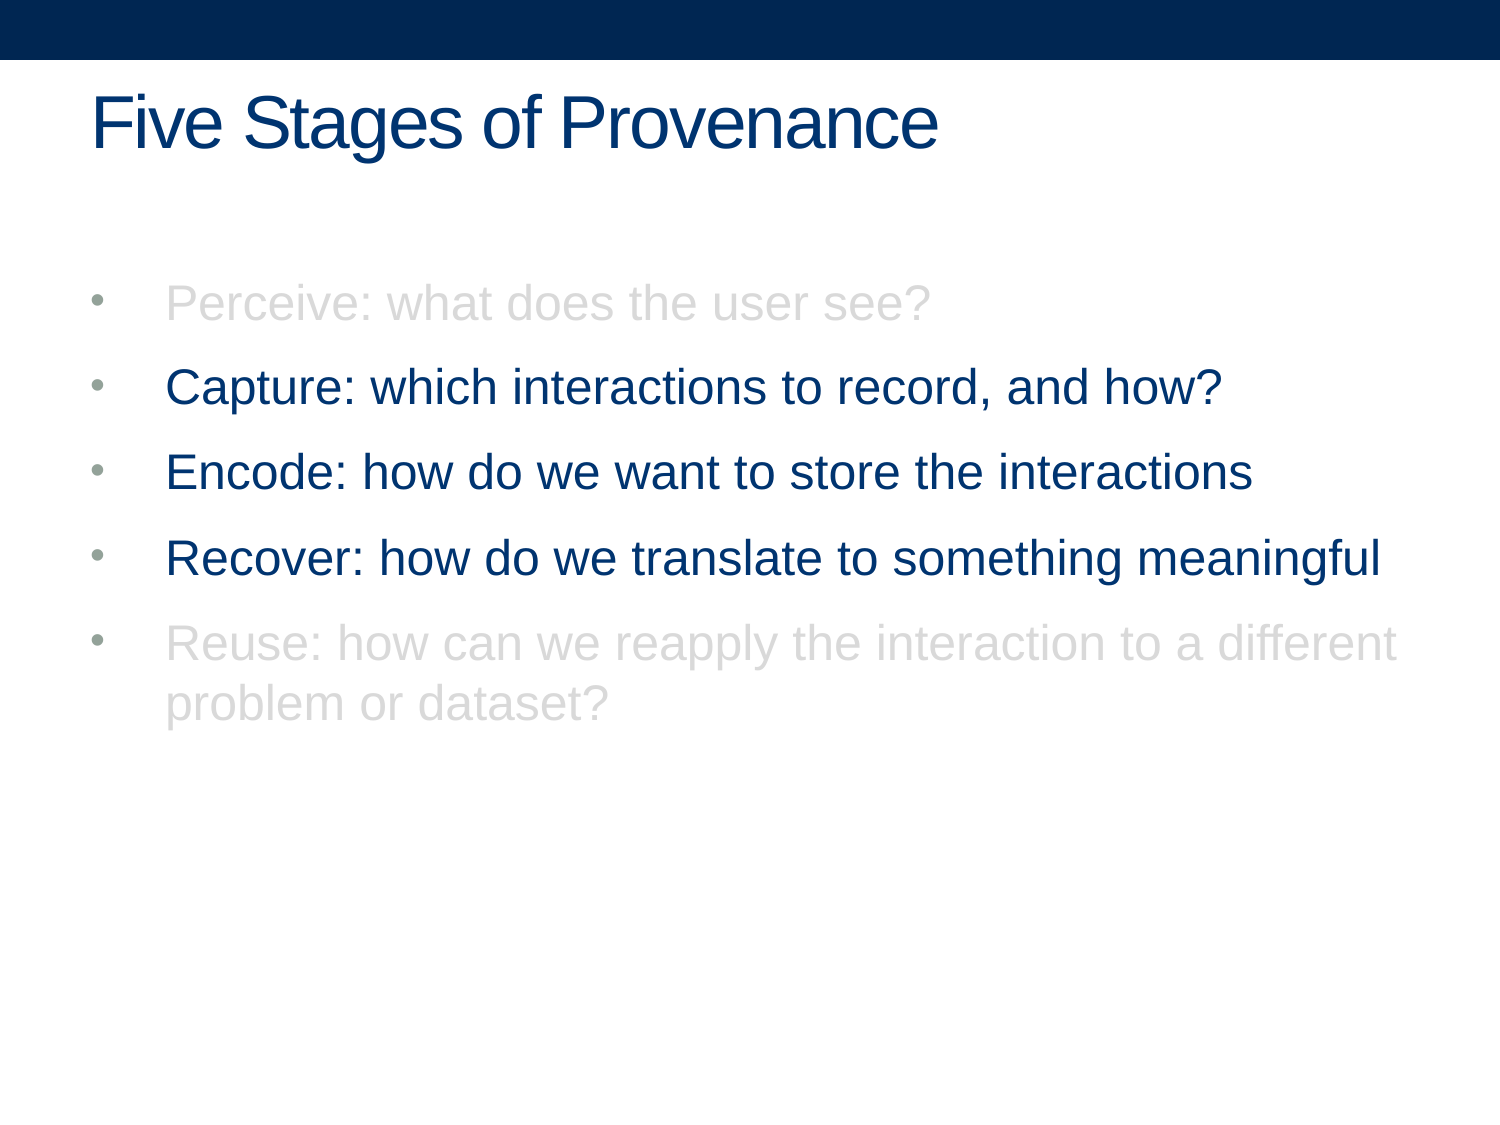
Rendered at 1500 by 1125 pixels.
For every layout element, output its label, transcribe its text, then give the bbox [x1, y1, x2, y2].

title Five Stages of Provenance [75, 37, 1425, 200]
list Perceive: what does the user see? Capture: which interactions to record, and how? Encode: how do we want to store the interactions Recover: how do we translate to something meaningful Reuse: how can we reapply the interaction to a different problem or dataset? [75, 262, 1425, 1063]
